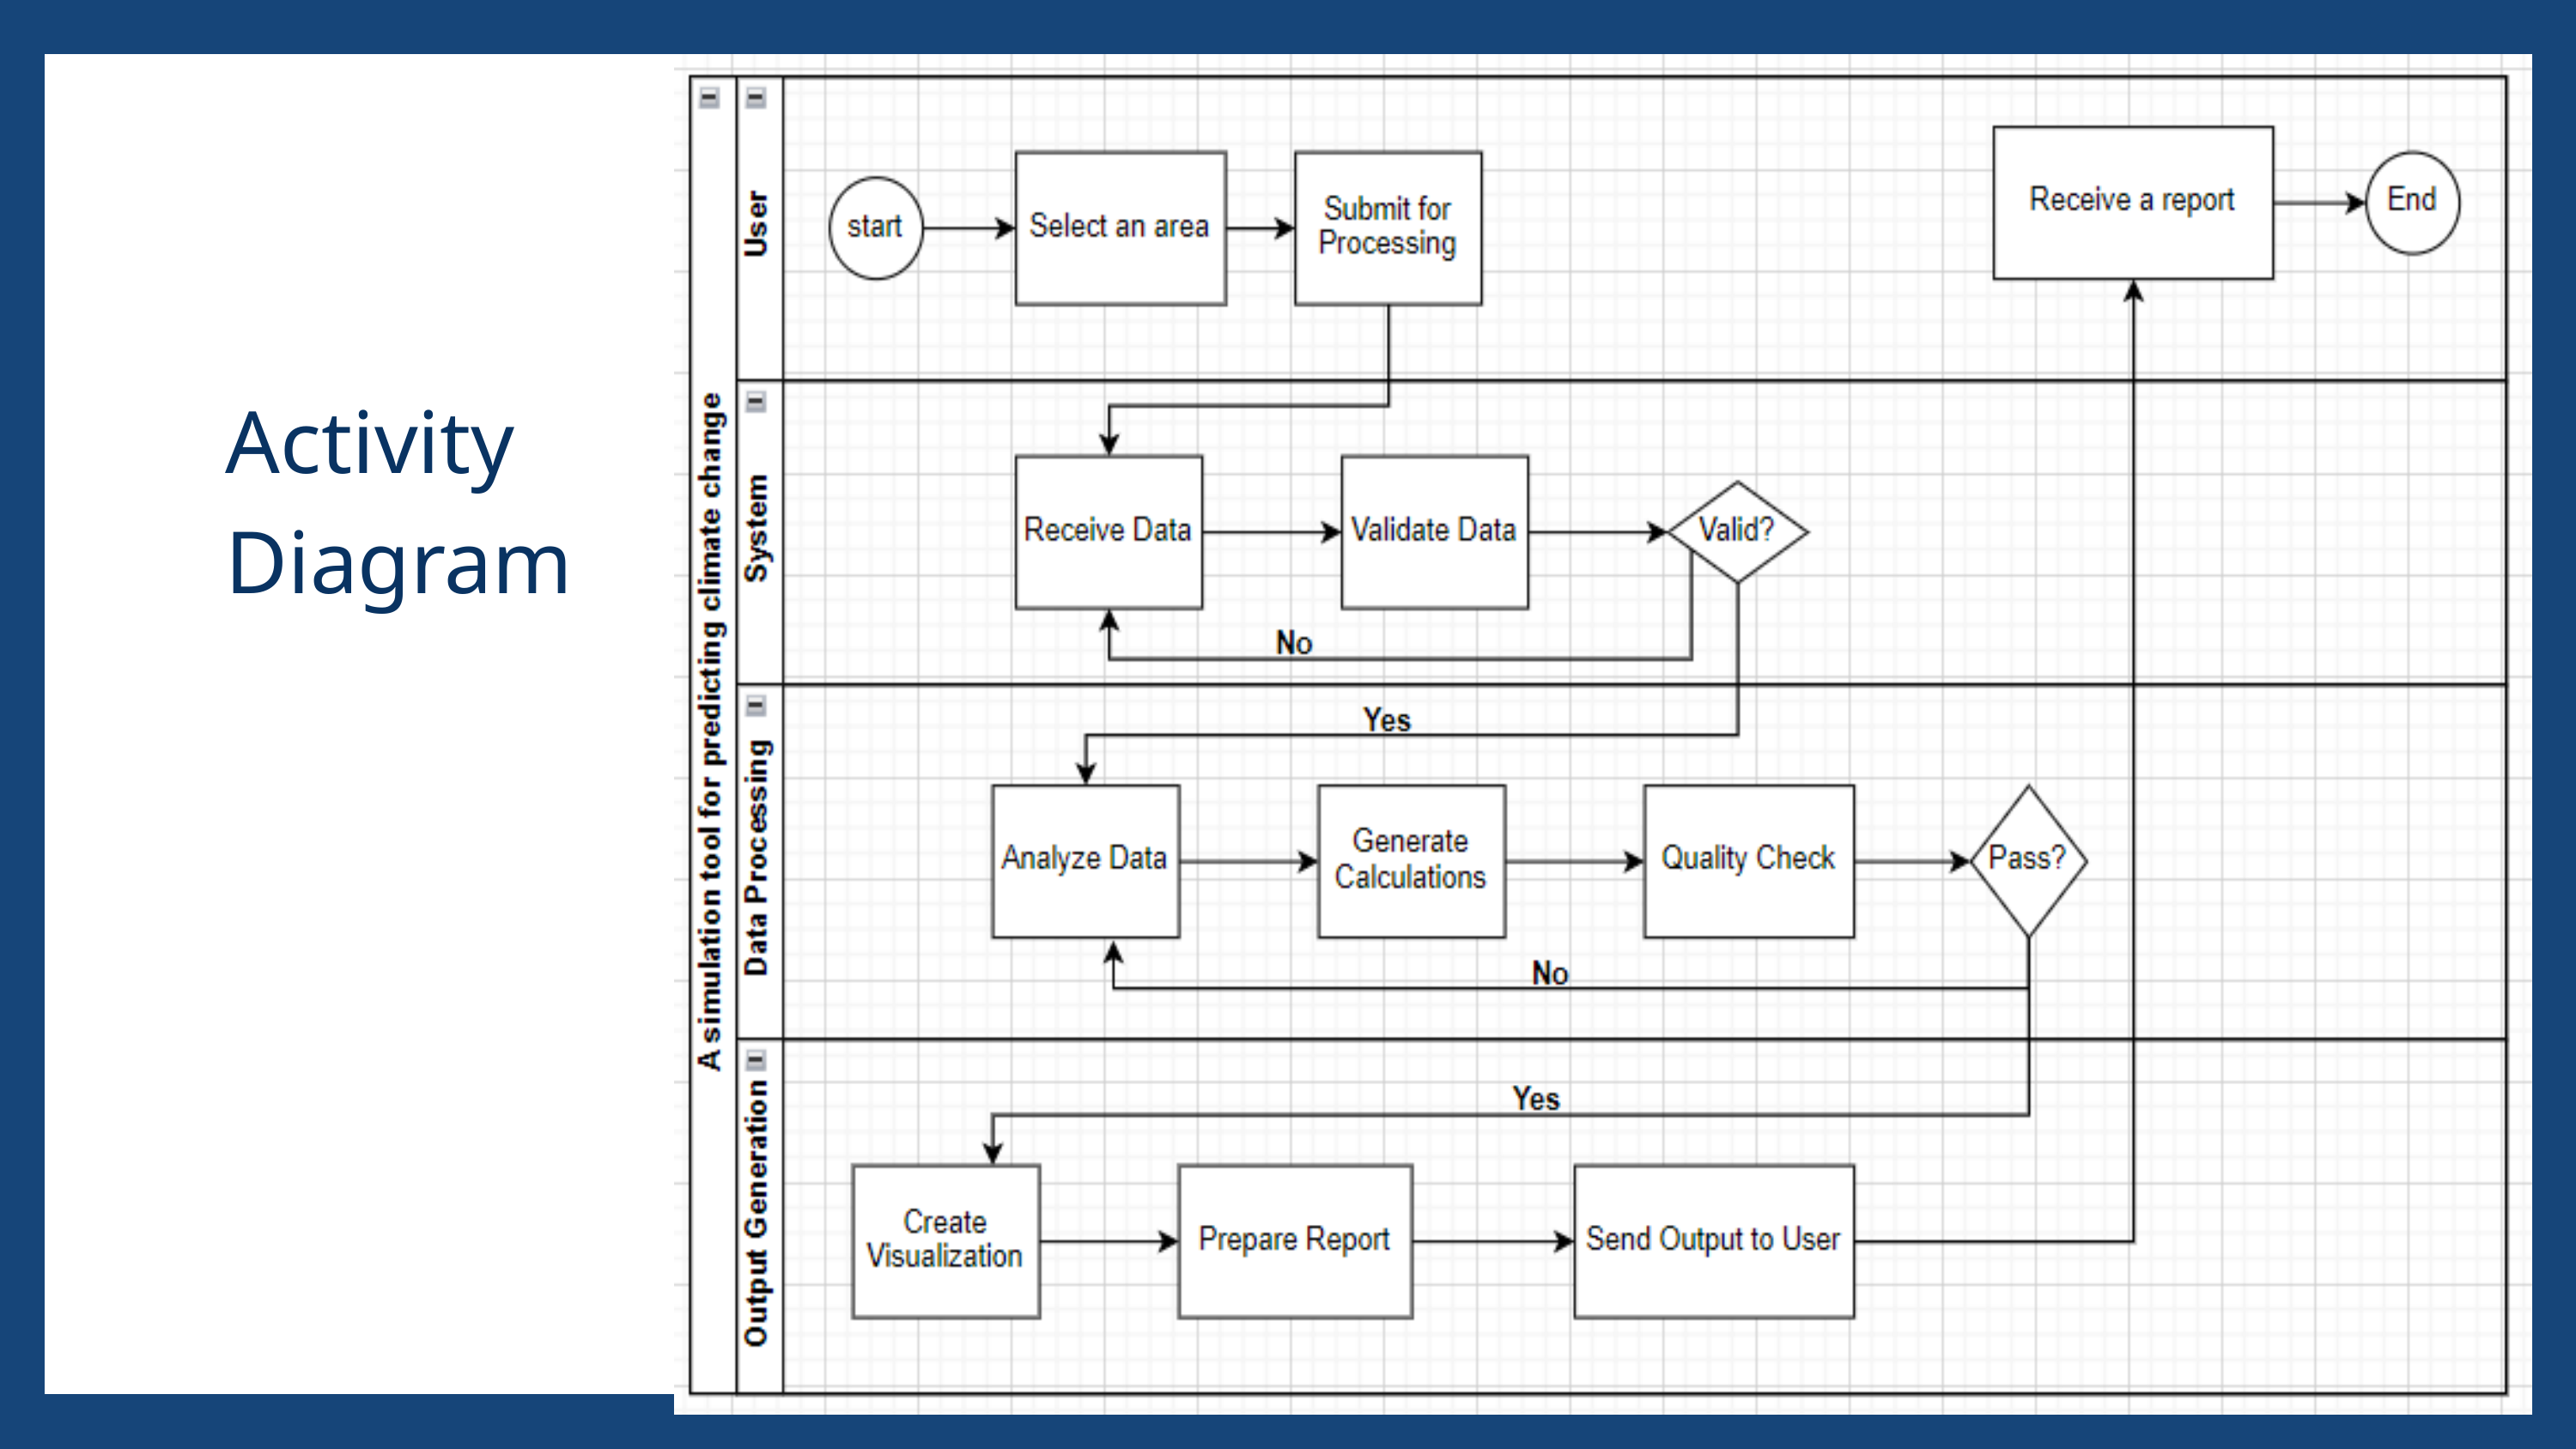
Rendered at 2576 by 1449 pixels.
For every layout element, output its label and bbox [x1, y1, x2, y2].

picture [673, 53, 2532, 1416]
text_box [44, 53, 672, 1395]
